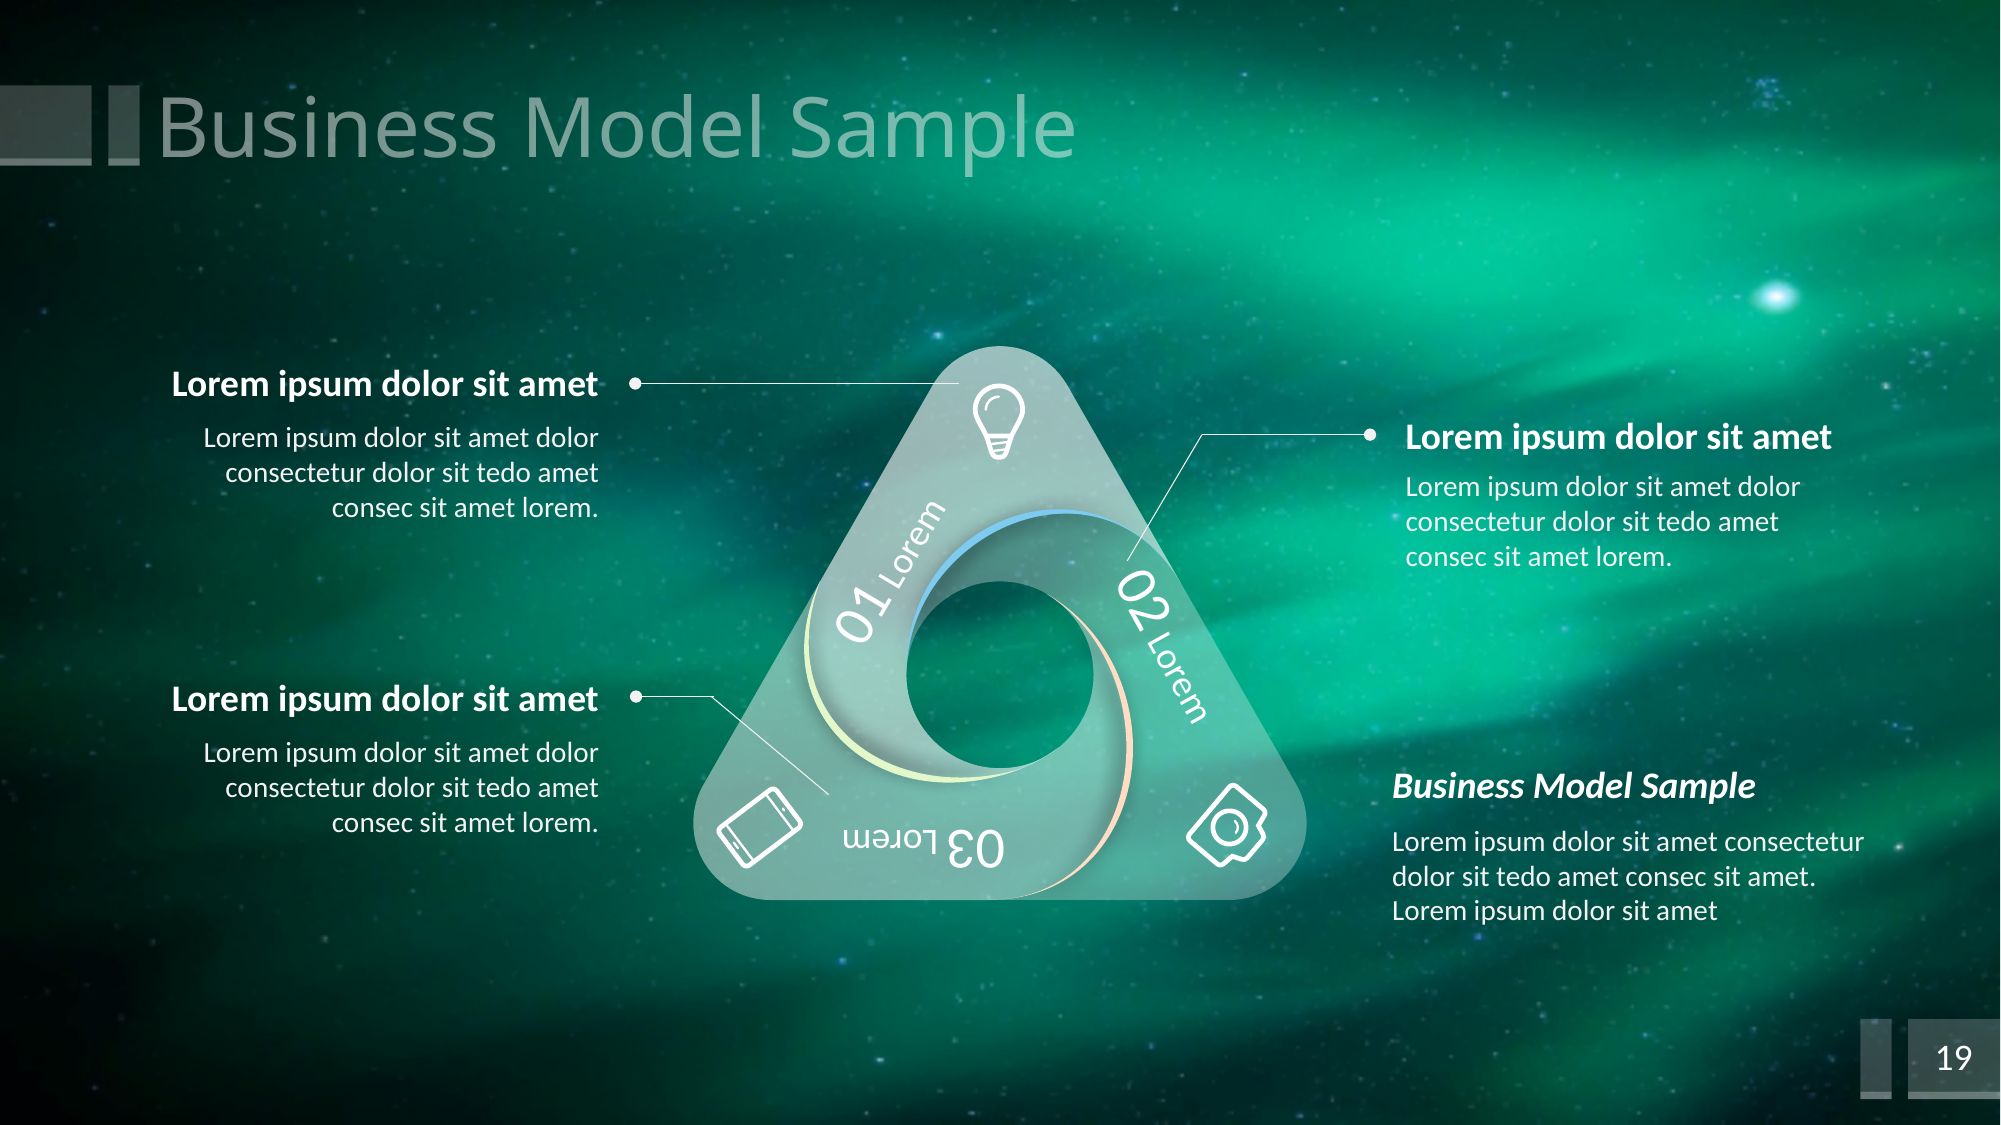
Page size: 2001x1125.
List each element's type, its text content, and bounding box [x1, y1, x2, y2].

text_box [108, 159, 139, 166]
picture [0, 0, 2001, 1125]
text_box Business Model Sample [1377, 753, 1902, 813]
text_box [693, 346, 1307, 901]
title Business Model Sample [139, 81, 1875, 180]
text_box Lorem ipsum dolor sit amet dolor consectetur dolor sit tedo amet consec sit amet lorem. [1390, 459, 1852, 580]
text_box [0, 159, 92, 166]
text_box [1860, 1092, 1892, 1100]
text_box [635, 696, 829, 795]
text_box Lorem ipsum dolor sit amet [154, 351, 615, 410]
text_box Lorem ipsum dolor sit amet dolor consectetur dolor sit tedo amet consec sit amet lorem. [154, 726, 615, 847]
text_box Lorem ipsum dolor sit amet [1390, 404, 1852, 459]
text_box [1908, 1092, 2000, 1100]
text_box Lorem ipsum dolor sit amet dolor consectetur dolor sit tedo amet consec sit amet lorem. [154, 410, 615, 531]
text_box Lorem ipsum dolor sit amet [154, 666, 615, 726]
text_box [1127, 434, 1371, 561]
text_box Lorem ipsum dolor sit amet consectetur dolor sit tedo amet consec sit amet. Lorem ipsum dolor sit amet [1377, 814, 1902, 935]
